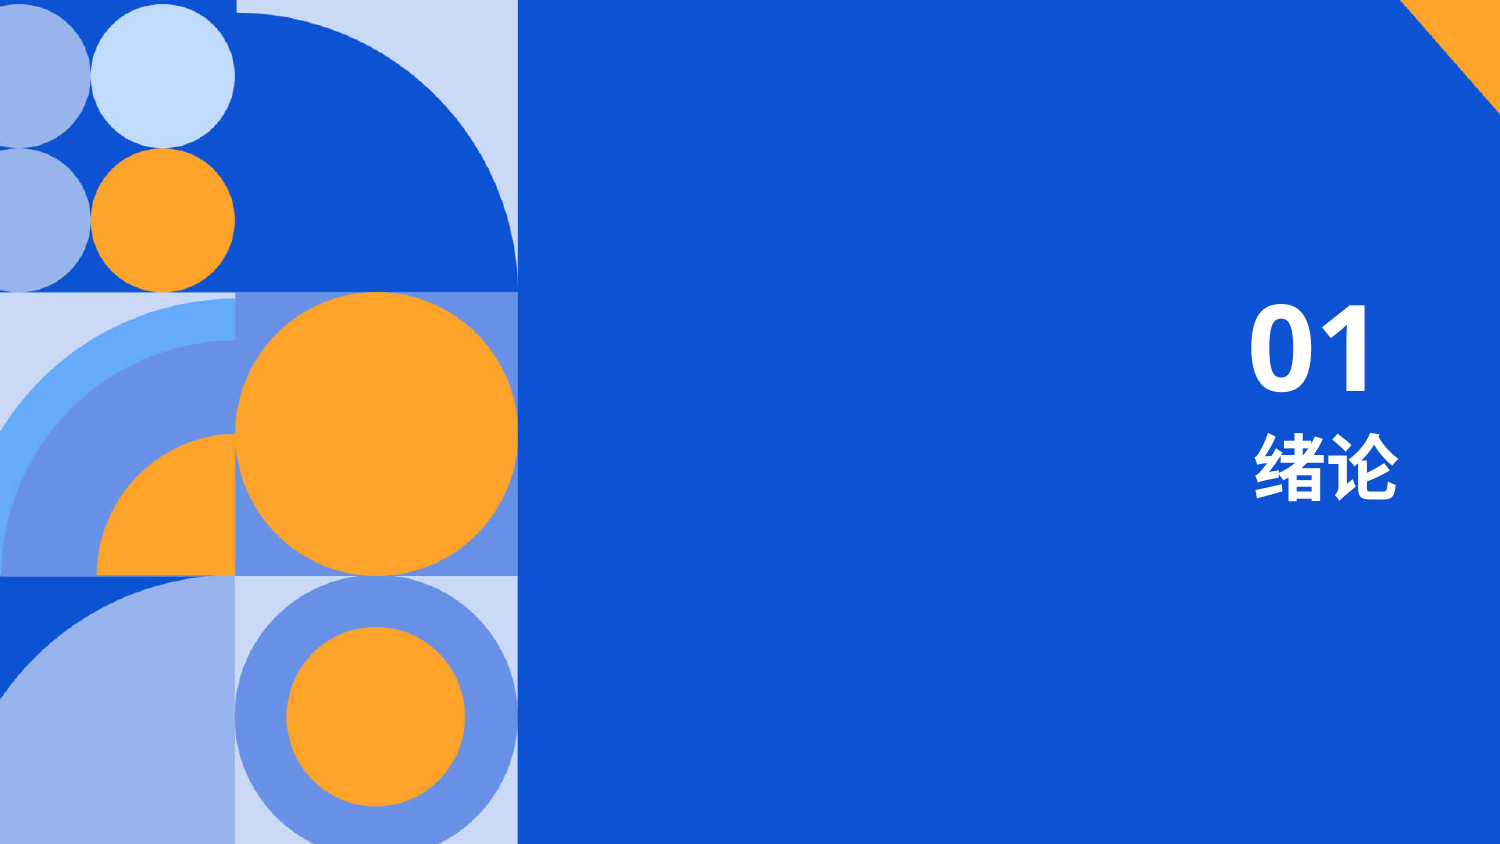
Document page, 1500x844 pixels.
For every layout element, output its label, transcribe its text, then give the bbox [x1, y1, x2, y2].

text_box 绪论 [577, 414, 1415, 561]
picture [0, 0, 1500, 844]
text_box 01 [1160, 241, 1400, 414]
